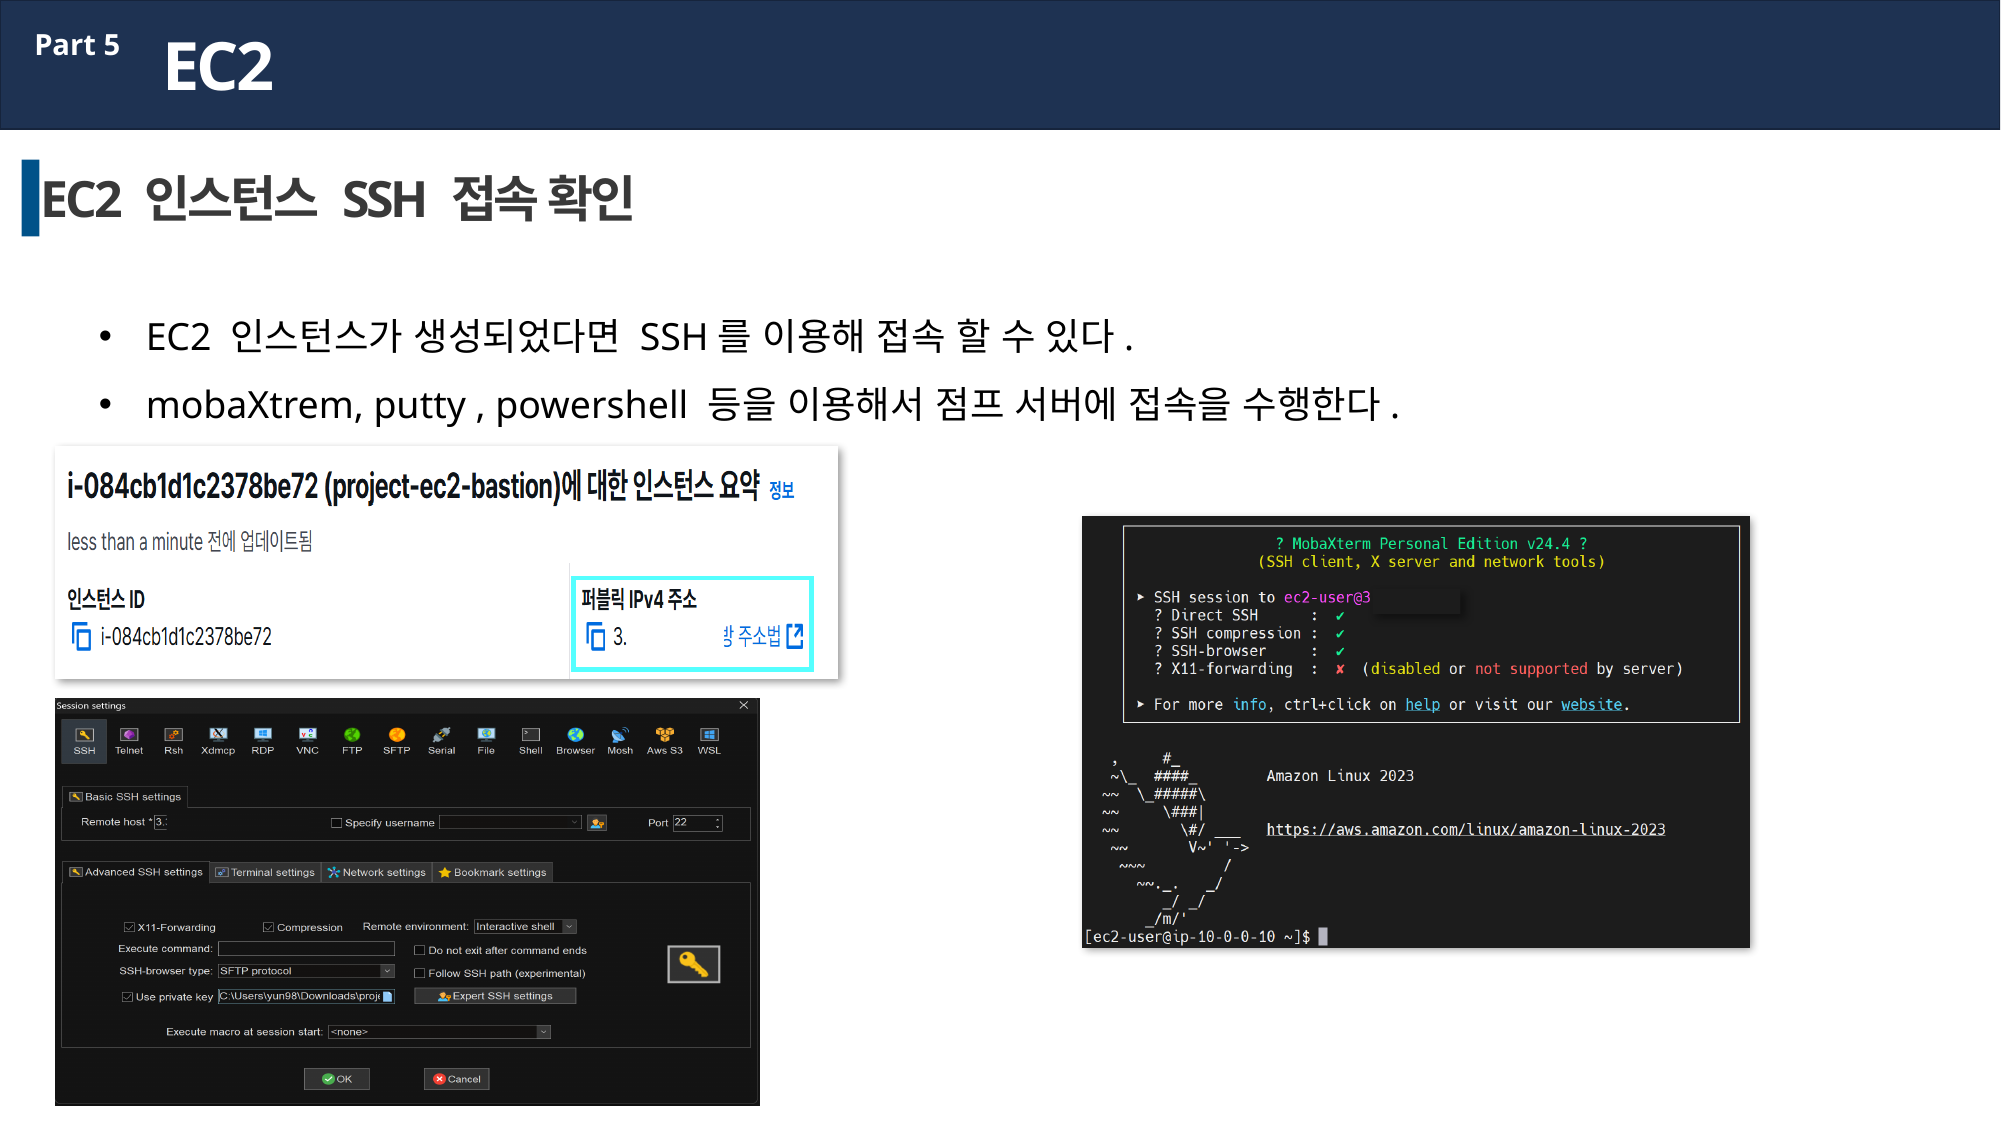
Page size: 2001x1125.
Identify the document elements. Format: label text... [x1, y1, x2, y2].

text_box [1082, 516, 1750, 948]
text_box [21, 159, 40, 237]
text_box EC2 인스턴스 SSH 접속 확인 [40, 160, 652, 235]
text_box EC2 인스턴스가 생성되었다면 SSH를 이용해 접속 할 수 있다. mobaXtrem, putty , powershell 등을 이용해서 점프 서버에 접속을 수행한다. [84, 283, 1916, 434]
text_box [55, 698, 760, 1106]
text_box Part 5 [19, 19, 143, 69]
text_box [55, 446, 838, 679]
text_box EC2 [147, 16, 290, 112]
